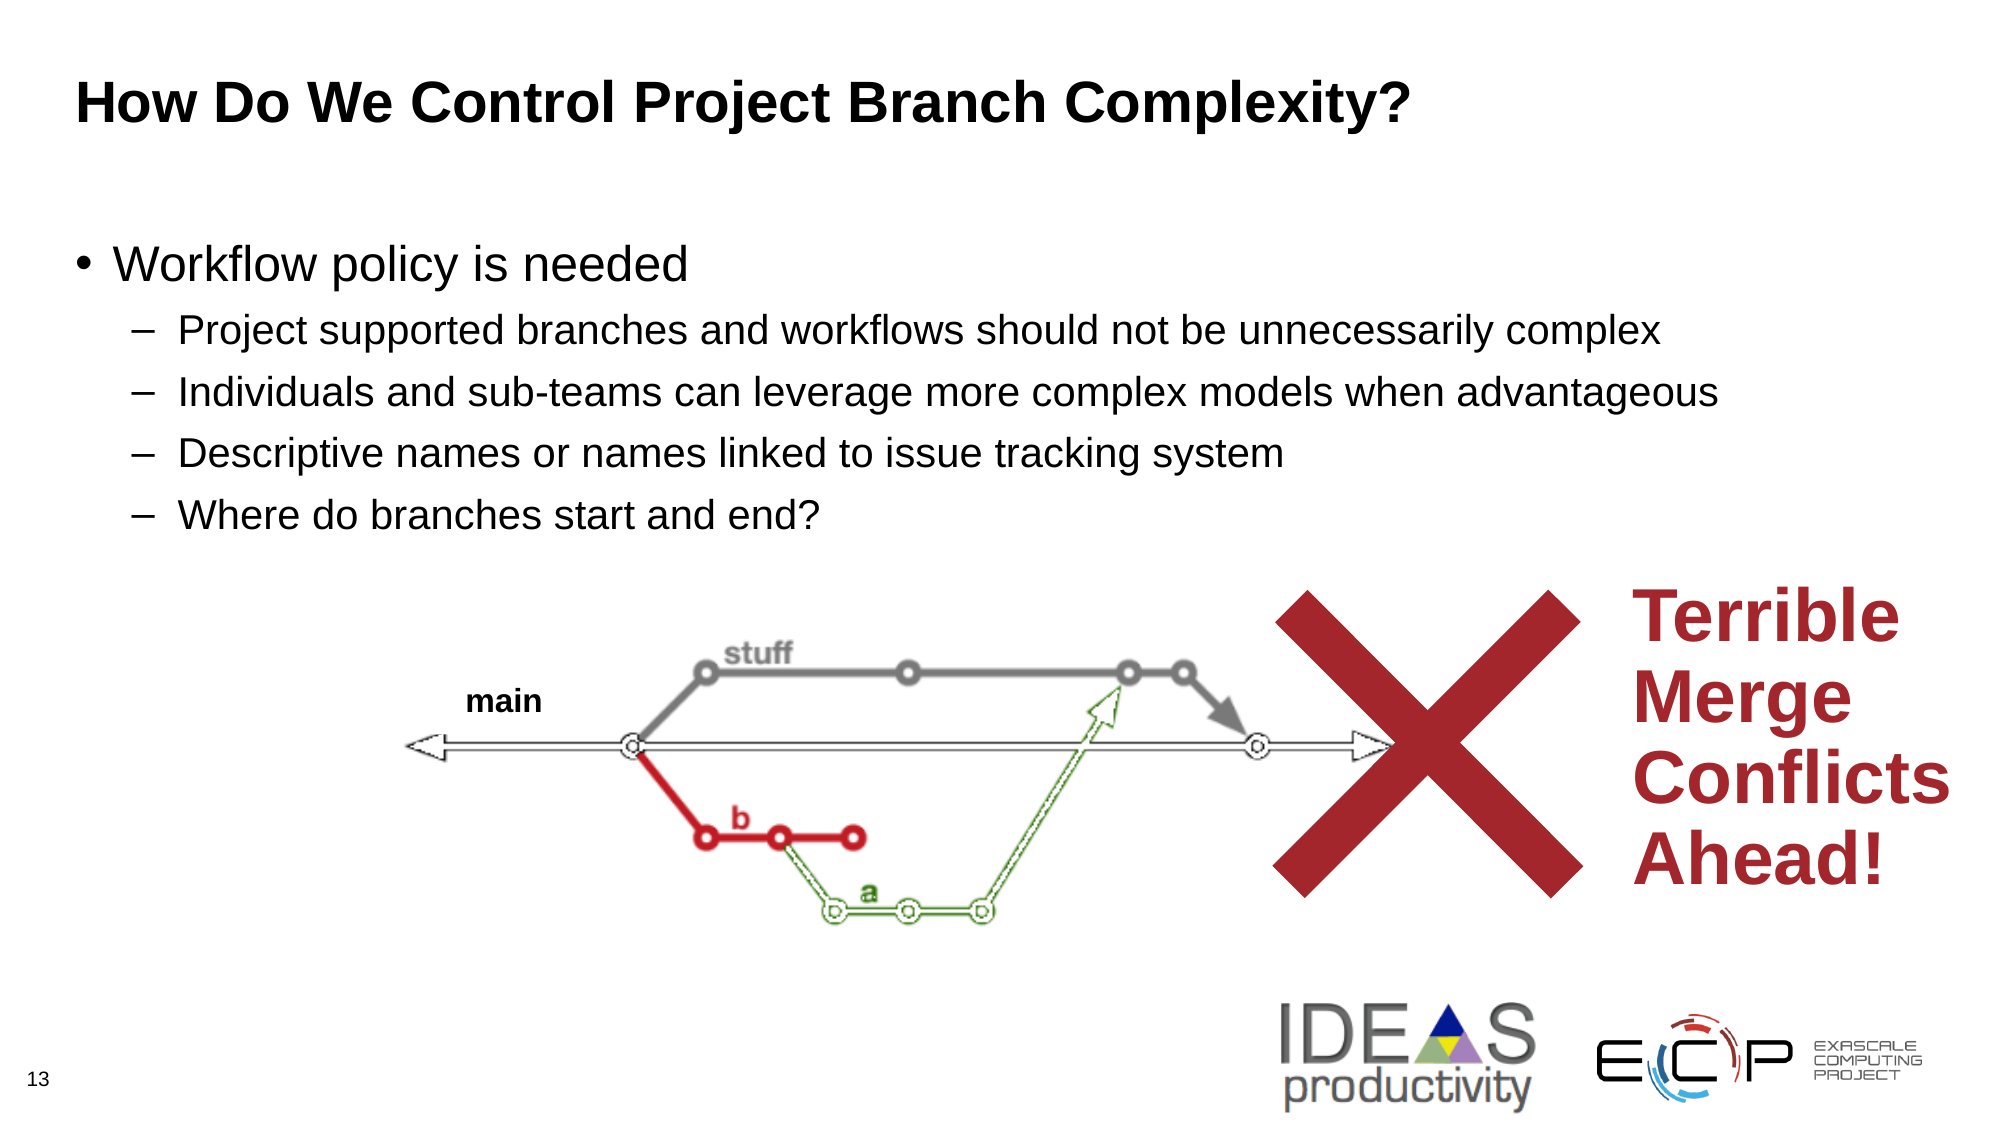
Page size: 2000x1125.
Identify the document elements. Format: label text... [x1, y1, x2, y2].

picture [1597, 1014, 1922, 1103]
title How Do We Control Project Branch Complexity? [59, 67, 1926, 218]
text_box Terrible Merge Conflicts Ahead! [1612, 561, 1994, 916]
list Workflow policy is needed Project supported branches and workflows should not be unnecessarily complex Individuals and sub-teams can leverage more complex models when advantageous Descriptive names or names linked to issue tracking system Where do branches start and end? [59, 230, 1926, 593]
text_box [1288, 605, 1565, 883]
picture [383, 622, 1427, 960]
picture [1280, 1002, 1537, 1114]
